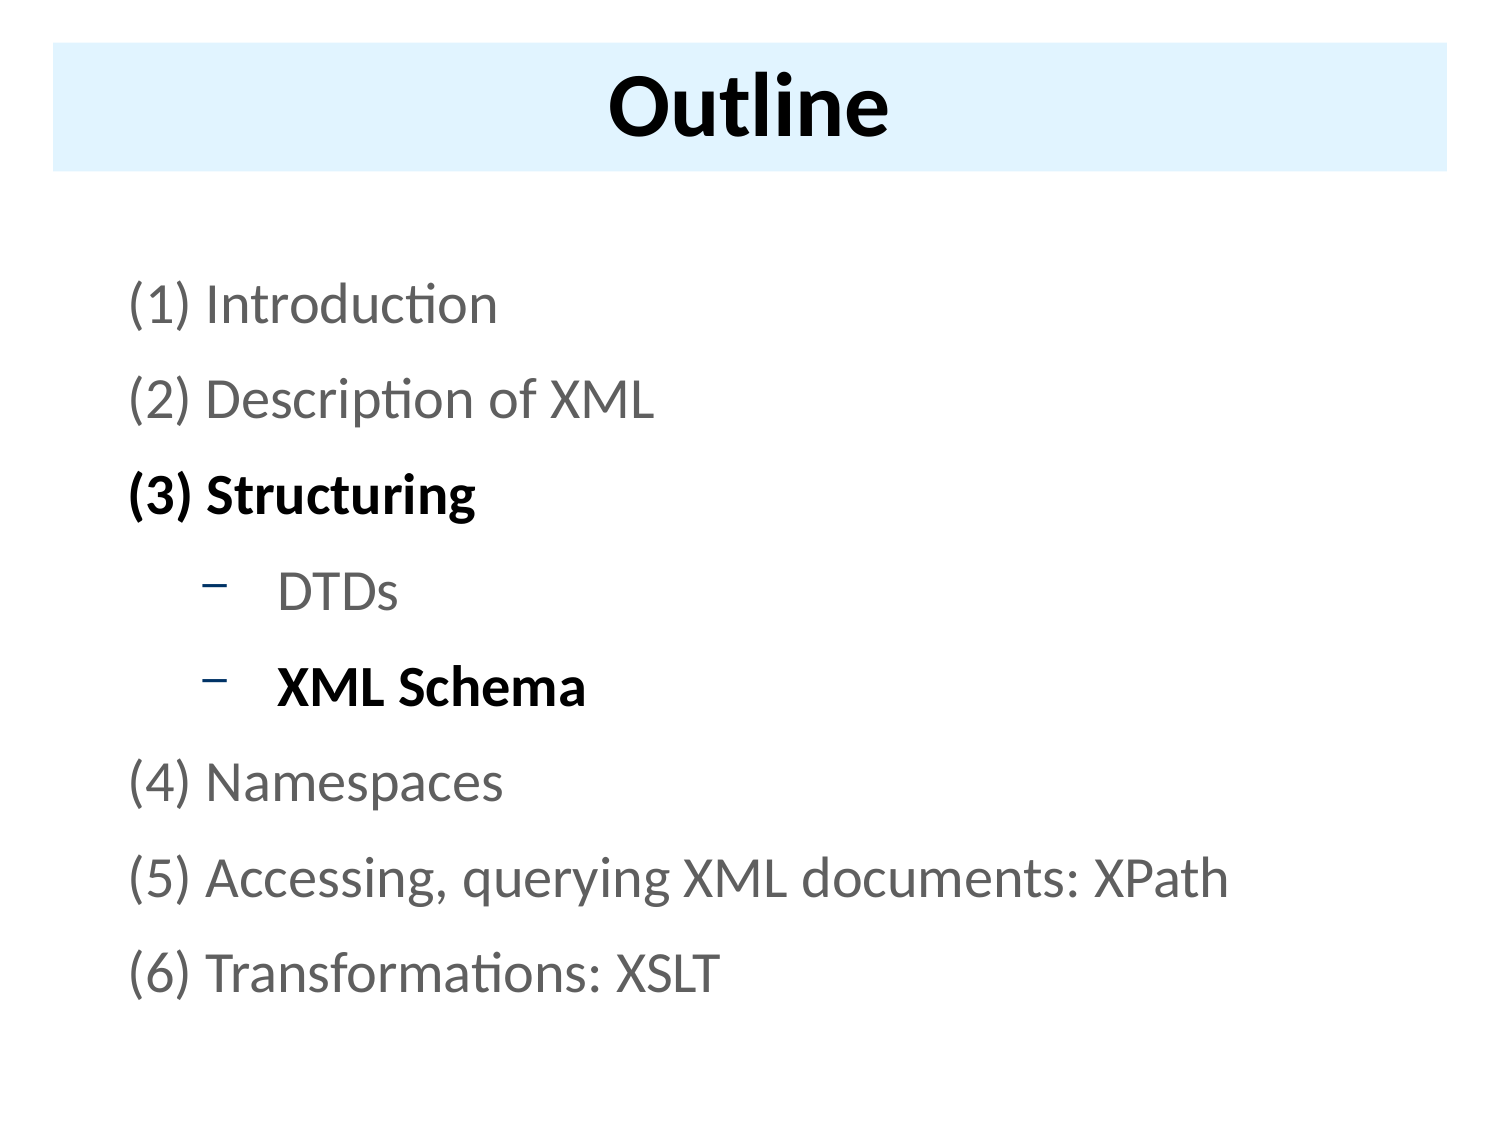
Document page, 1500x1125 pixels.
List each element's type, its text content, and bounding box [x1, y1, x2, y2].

list (1) Introduction (2) Description of XML (3) Structuring DTDs XML Schema (4) Namespaces (5) Accessing, querying XML documents: XPath (6) Transformations: XSLT [112, 243, 1422, 1035]
title Outline [53, 42, 1447, 172]
